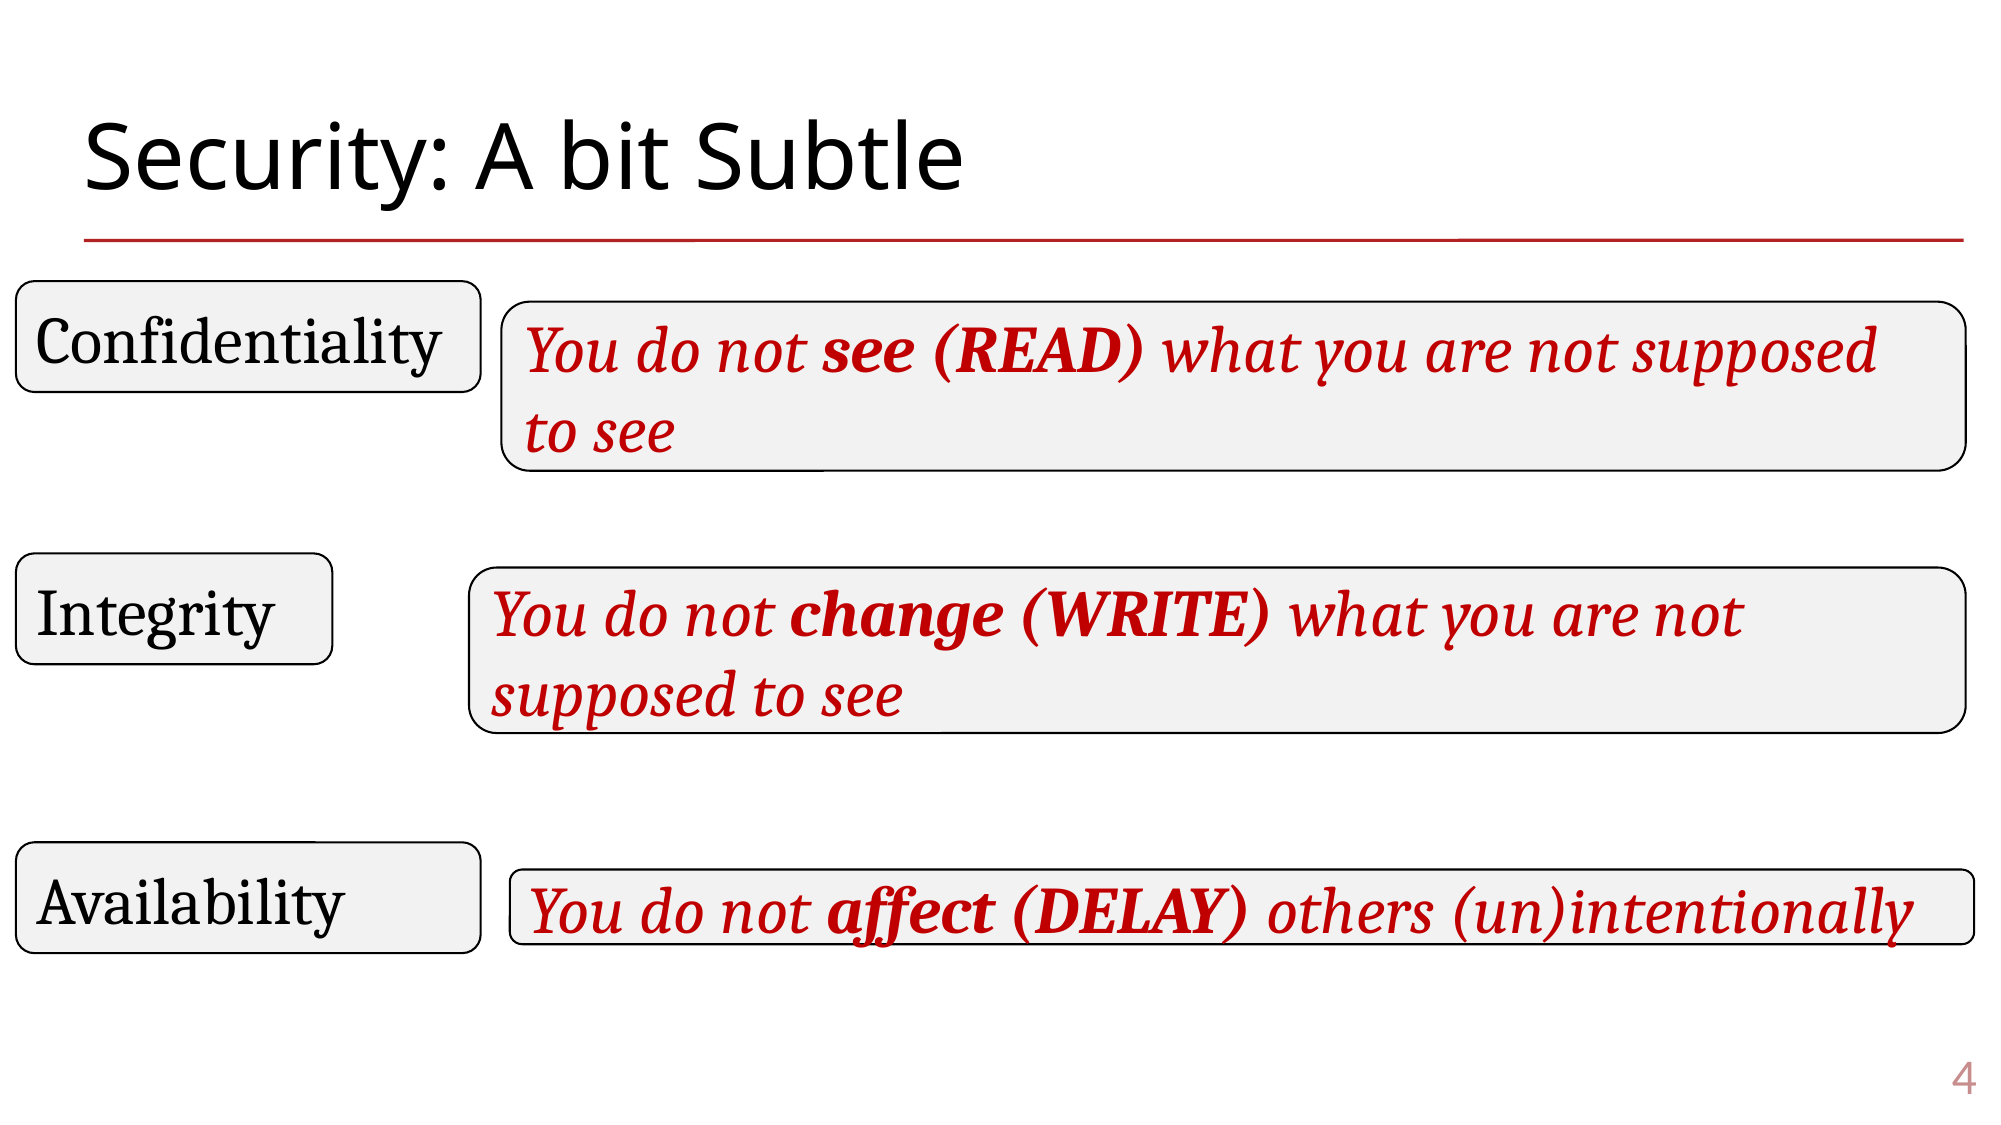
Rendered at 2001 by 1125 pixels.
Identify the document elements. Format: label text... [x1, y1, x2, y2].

text_box You do not affect (DELAY) others (un)intentionally [508, 868, 1976, 946]
title Security: A bit Subtle [68, 95, 1932, 221]
text_box Confidentiality [14, 280, 482, 394]
text_box You do not see (READ) what you are not supposed to see [500, 300, 1967, 472]
text_box Integrity [14, 552, 334, 666]
slide_number 4 [1840, 1031, 1992, 1118]
text_box Availability [14, 841, 482, 955]
text_box You do not change (WRITE) what you are not supposed to see [467, 566, 1967, 735]
